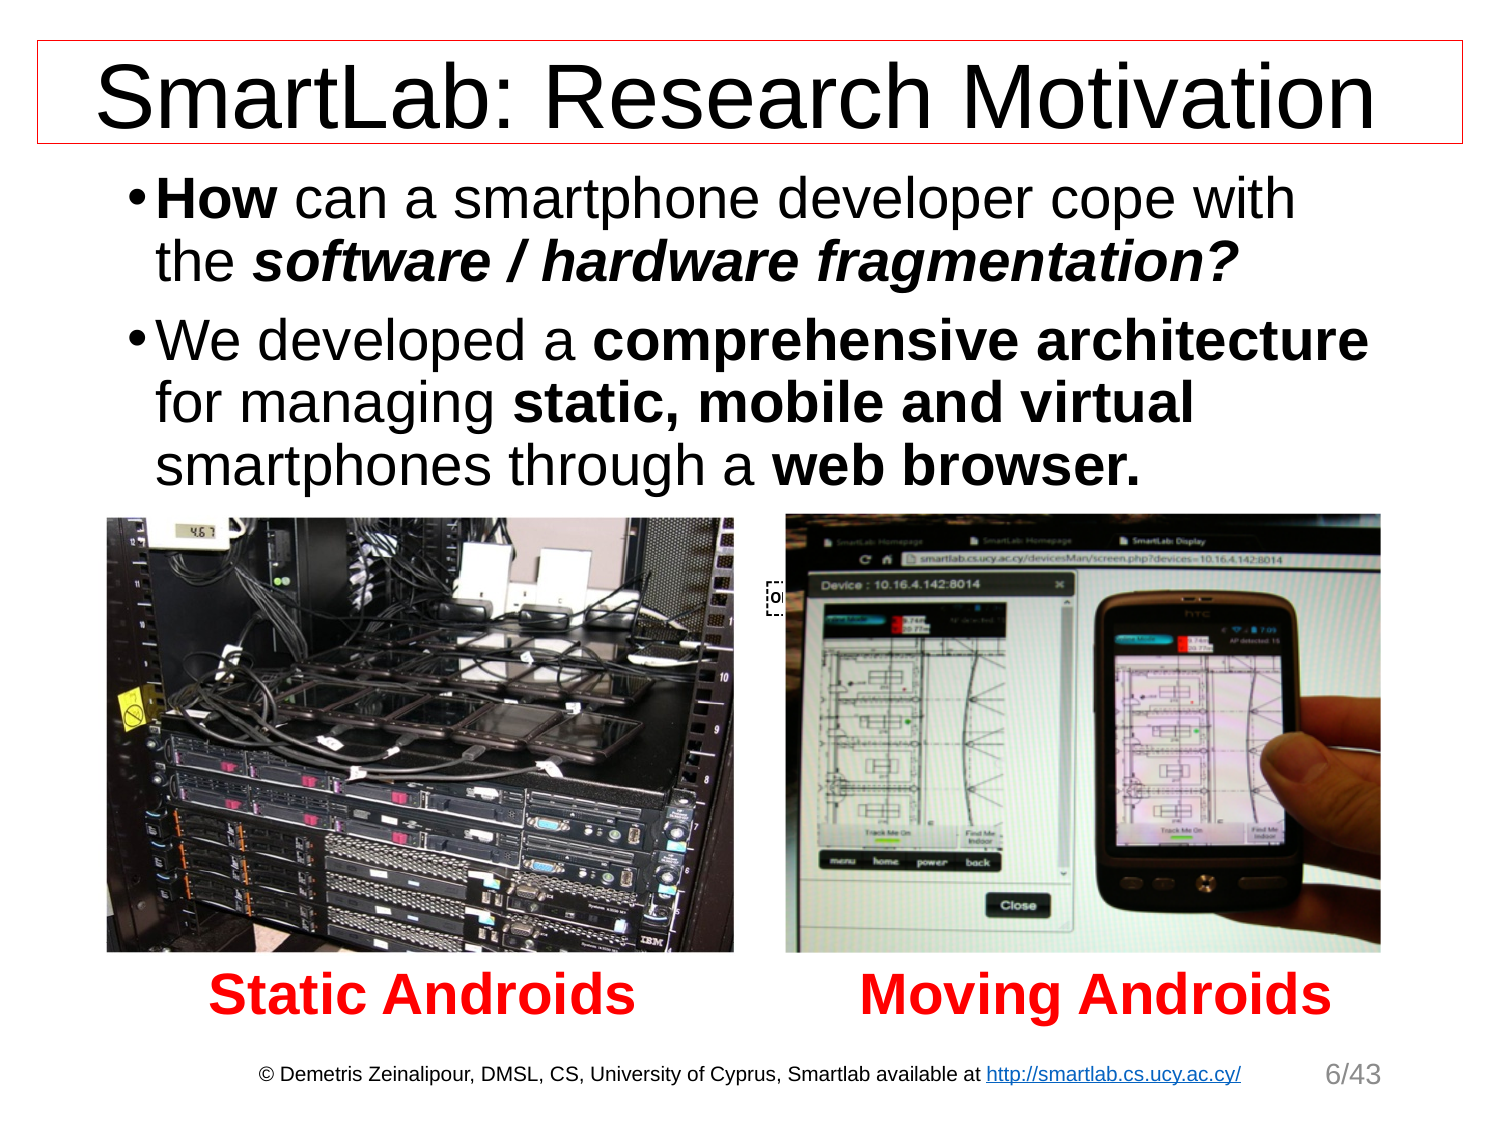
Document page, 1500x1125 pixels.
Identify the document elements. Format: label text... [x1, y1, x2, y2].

text_box ￼ [749, 564, 783, 625]
text_box SmartLab: Research Motivation [37, 40, 1463, 144]
text_box Static Androids [145, 956, 701, 1034]
picture [783, 503, 1388, 957]
text_box Moving Androids [818, 957, 1374, 1034]
picture [97, 515, 739, 956]
slide_number 6 [1059, 1042, 1397, 1103]
list How can a smartphone developer cope with the software / hardware fragmentation? We developed a comprehensive architecture for managing static, mobile and virtual smartphones through a web browser. [112, 160, 1406, 875]
